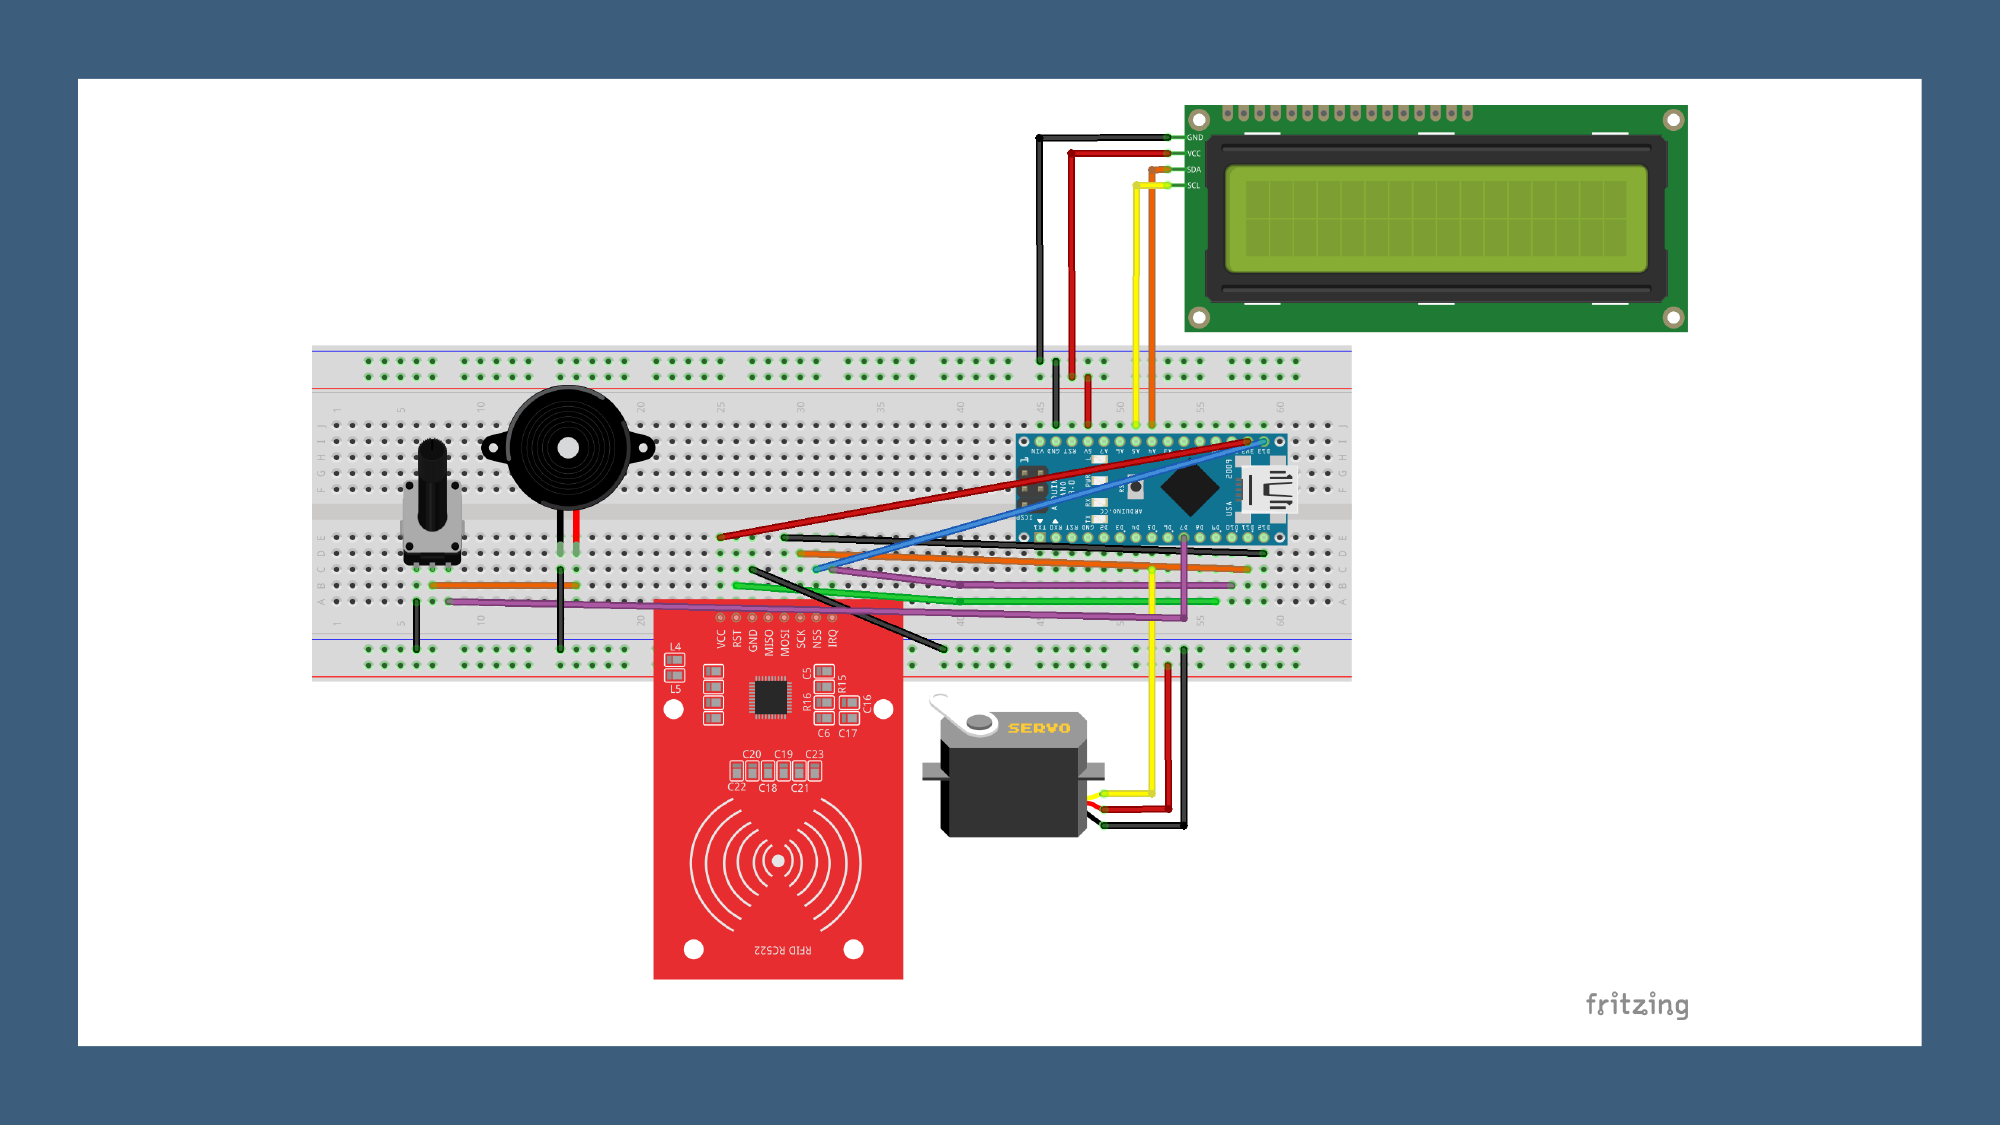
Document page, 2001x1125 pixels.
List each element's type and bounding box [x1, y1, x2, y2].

list [312, 105, 1688, 1020]
text_box [0, 0, 2000, 1125]
text_box [77, 78, 1923, 1047]
